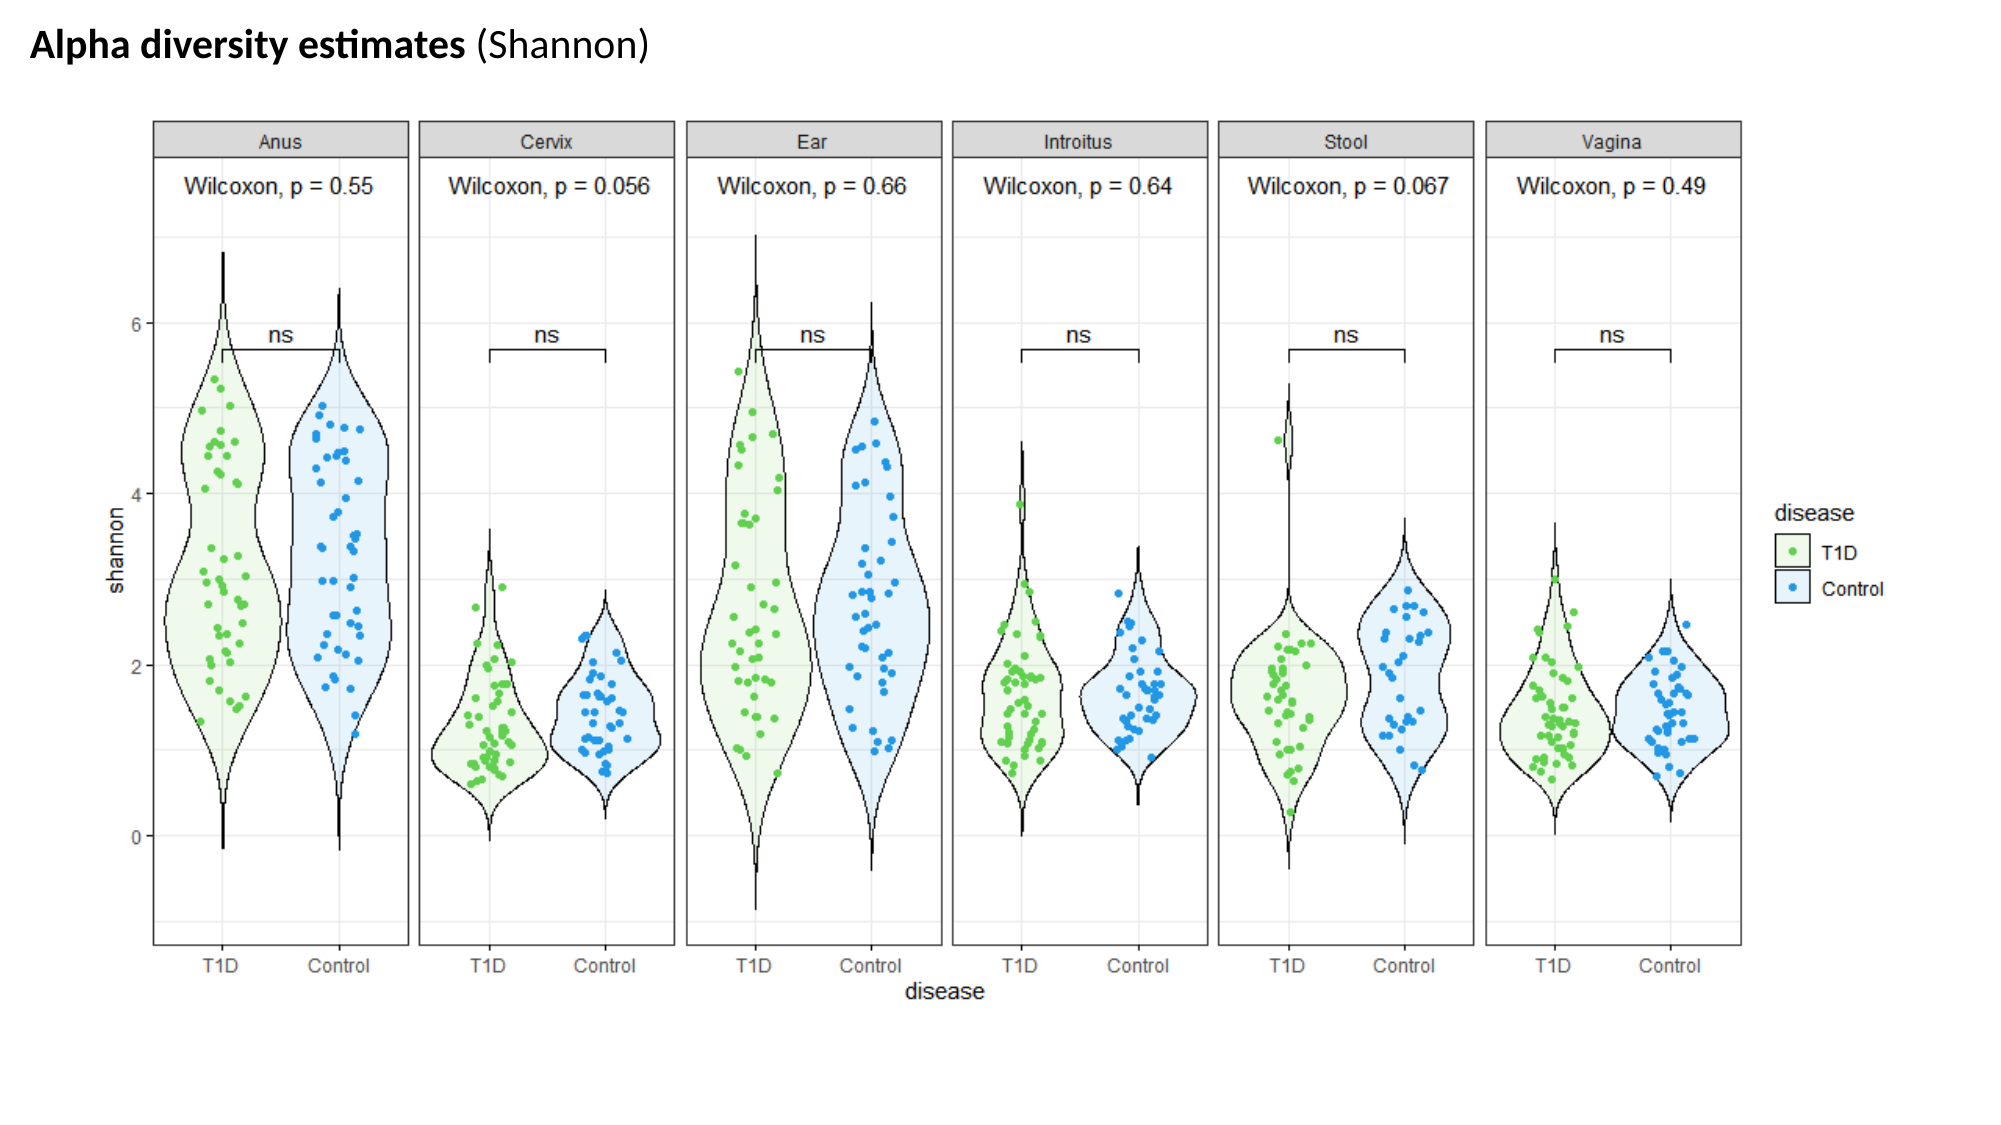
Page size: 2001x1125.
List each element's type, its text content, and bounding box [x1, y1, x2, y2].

text_box Alpha diversity estimates (Shannon) [15, 9, 666, 74]
picture [92, 109, 1908, 1015]
